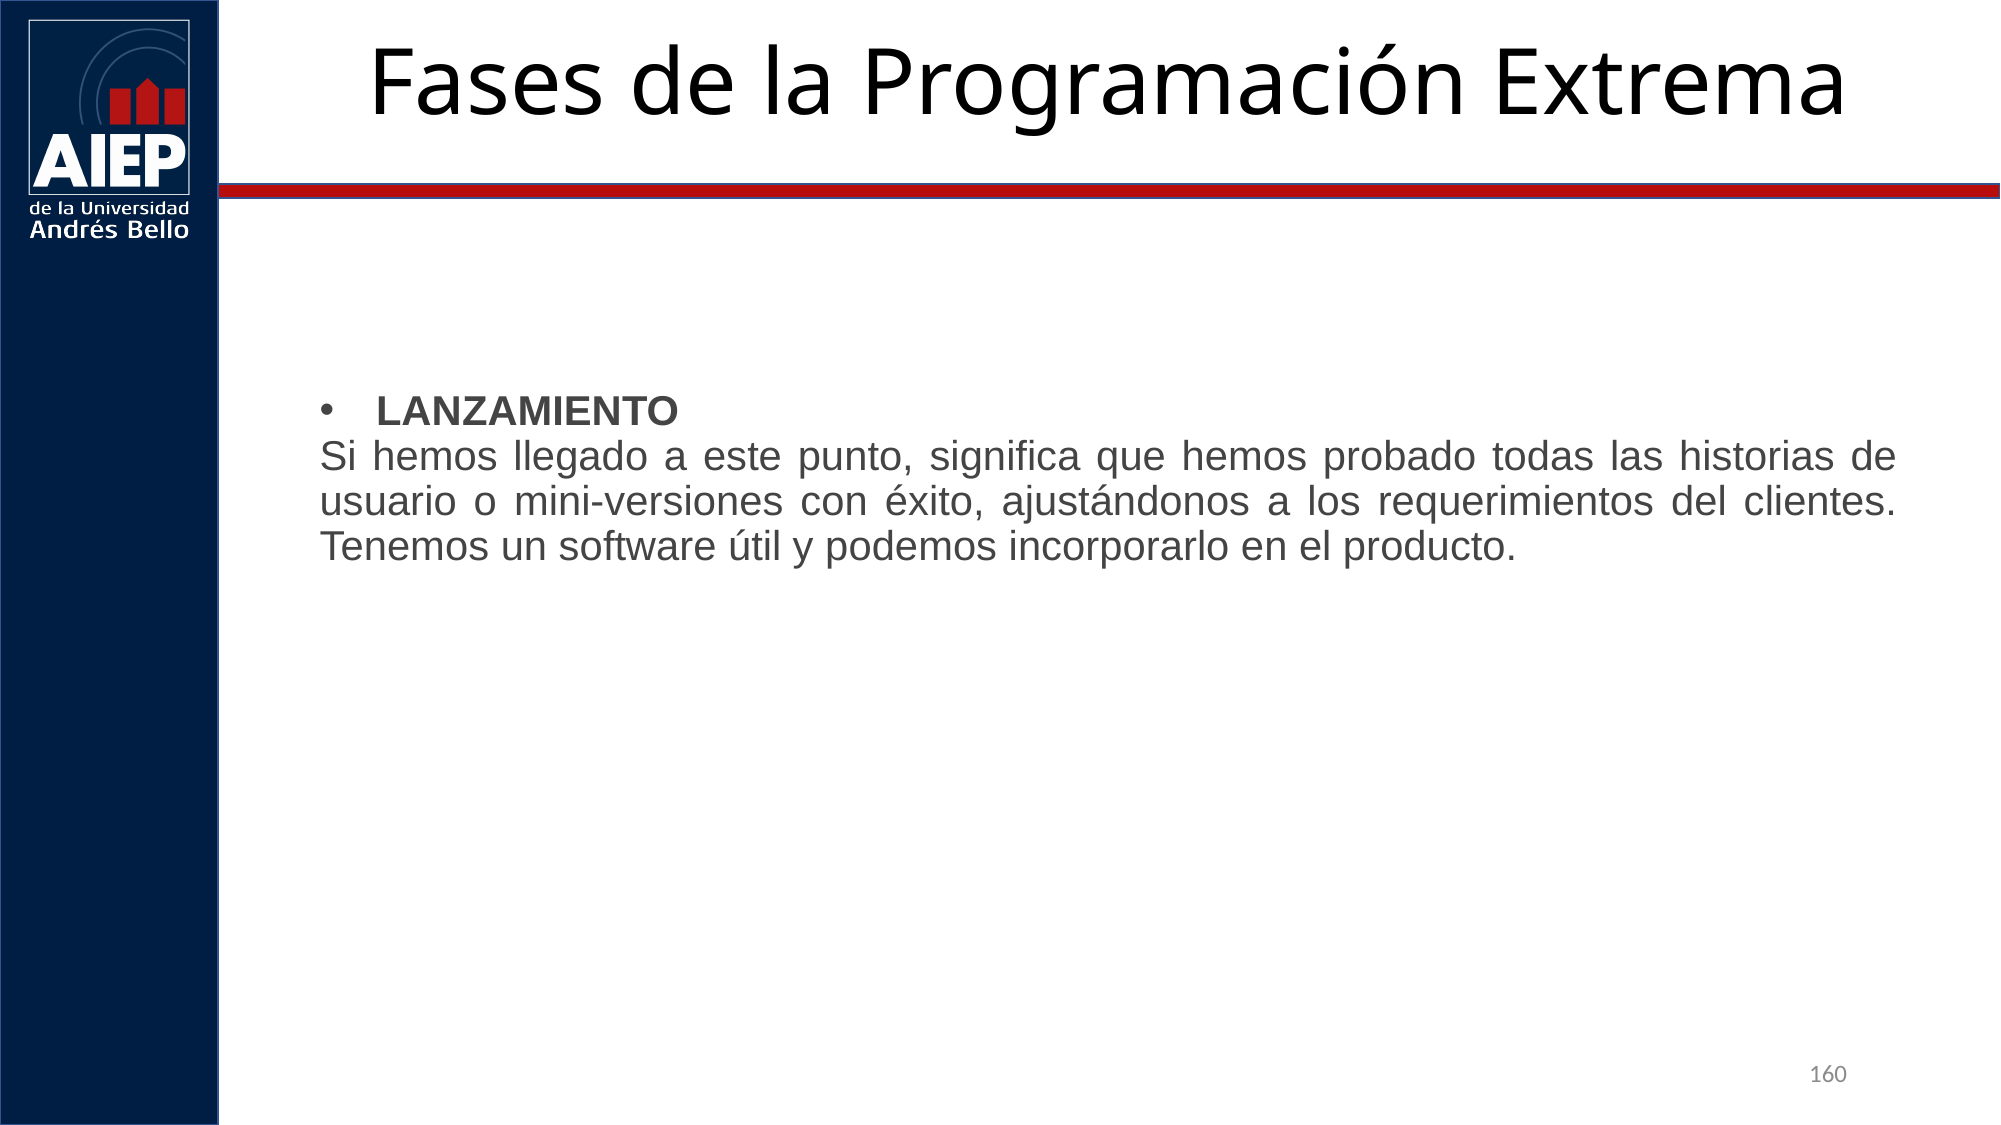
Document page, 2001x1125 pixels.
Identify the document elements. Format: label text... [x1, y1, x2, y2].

text_box LANZAMIENTO Si hemos llegado a este punto, significa que hemos probado todas las historias de usuario o mini-versiones con éxito, ajustándonos a los requerimientos del clientes. Tenemos un software útil y podemos incorporarlo en el producto. [304, 382, 1913, 701]
text_box Fases de la Programación Extrema [239, 28, 1978, 156]
slide_number 160 [1412, 1042, 1863, 1103]
text_box [217, 183, 2000, 199]
text_box [0, 0, 219, 1125]
picture [19, 12, 199, 246]
